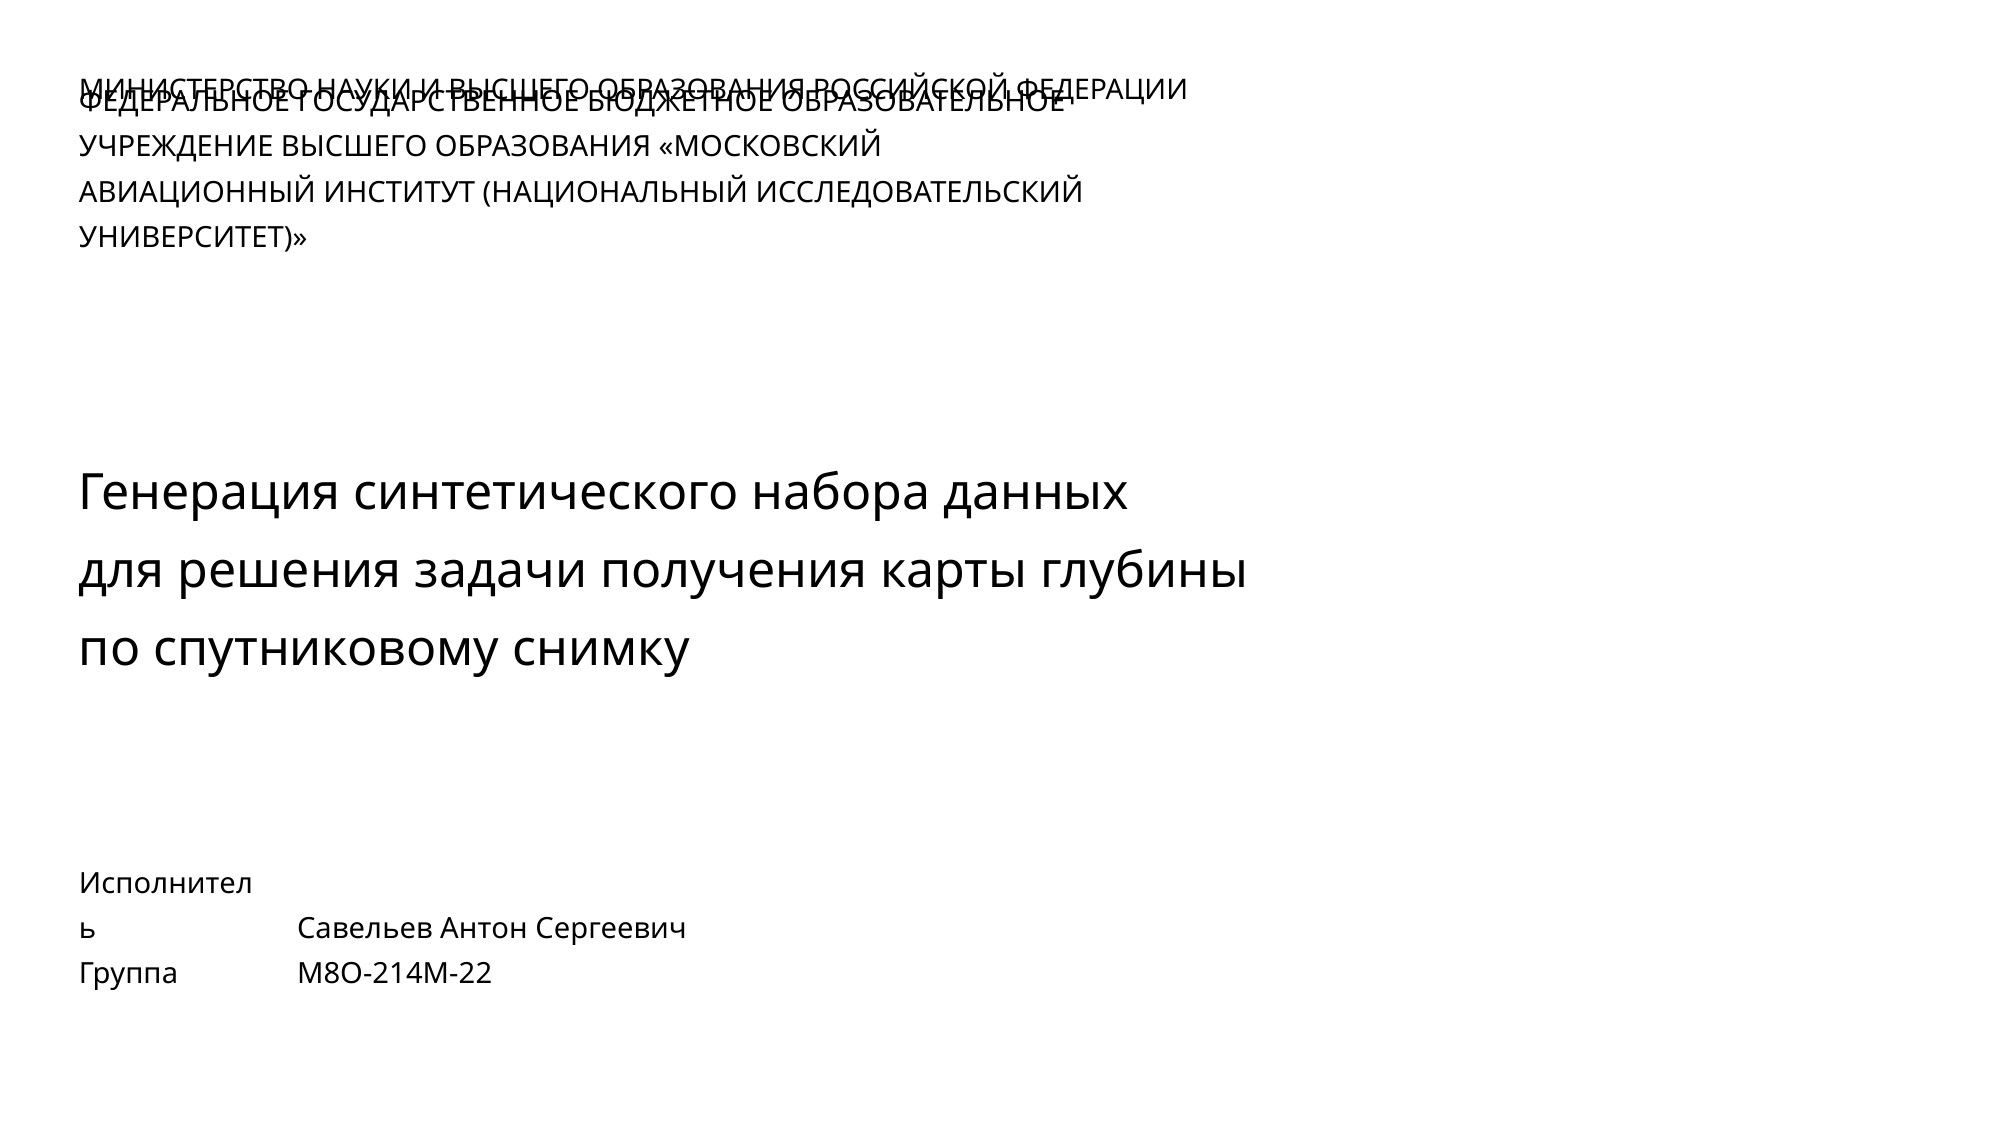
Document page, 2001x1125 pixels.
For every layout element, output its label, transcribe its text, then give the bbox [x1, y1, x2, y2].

text_box Исполнитель Группа [63, 903, 282, 998]
text_box ФЕДЕРАЛЬНОЕ ГОСУДАРСТВЕННОЕ БЮДЖЕТНОЕ ОБРАЗОВАТЕЛЬНОЕ УЧРЕЖДЕНИЕ ВЫСШЕГО ОБРАЗОВАНИЯ «МОСКОВСКИЙ АВИАЦИОННЫЙ ИНСТИТУТ (НАЦИОНАЛЬНЫЙ ИССЛЕДОВАТЕЛЬСКИЙ УНИВЕРСИТЕТ)» [63, 112, 1110, 262]
title Генерация синтетического набора данных для решения задачи получения карты глубины по спутниковому снимку [63, 442, 1418, 683]
text_box МИНИСТЕРСТВО НАУКИ И ВЫСШЕГО ОБРАЗОВАНИЯ РОССИЙСКОЙ ФЕДЕРАЦИИ [63, 51, 1225, 113]
text_box Савельев Антон Сергеевич М8О-214М-22 [282, 903, 725, 998]
